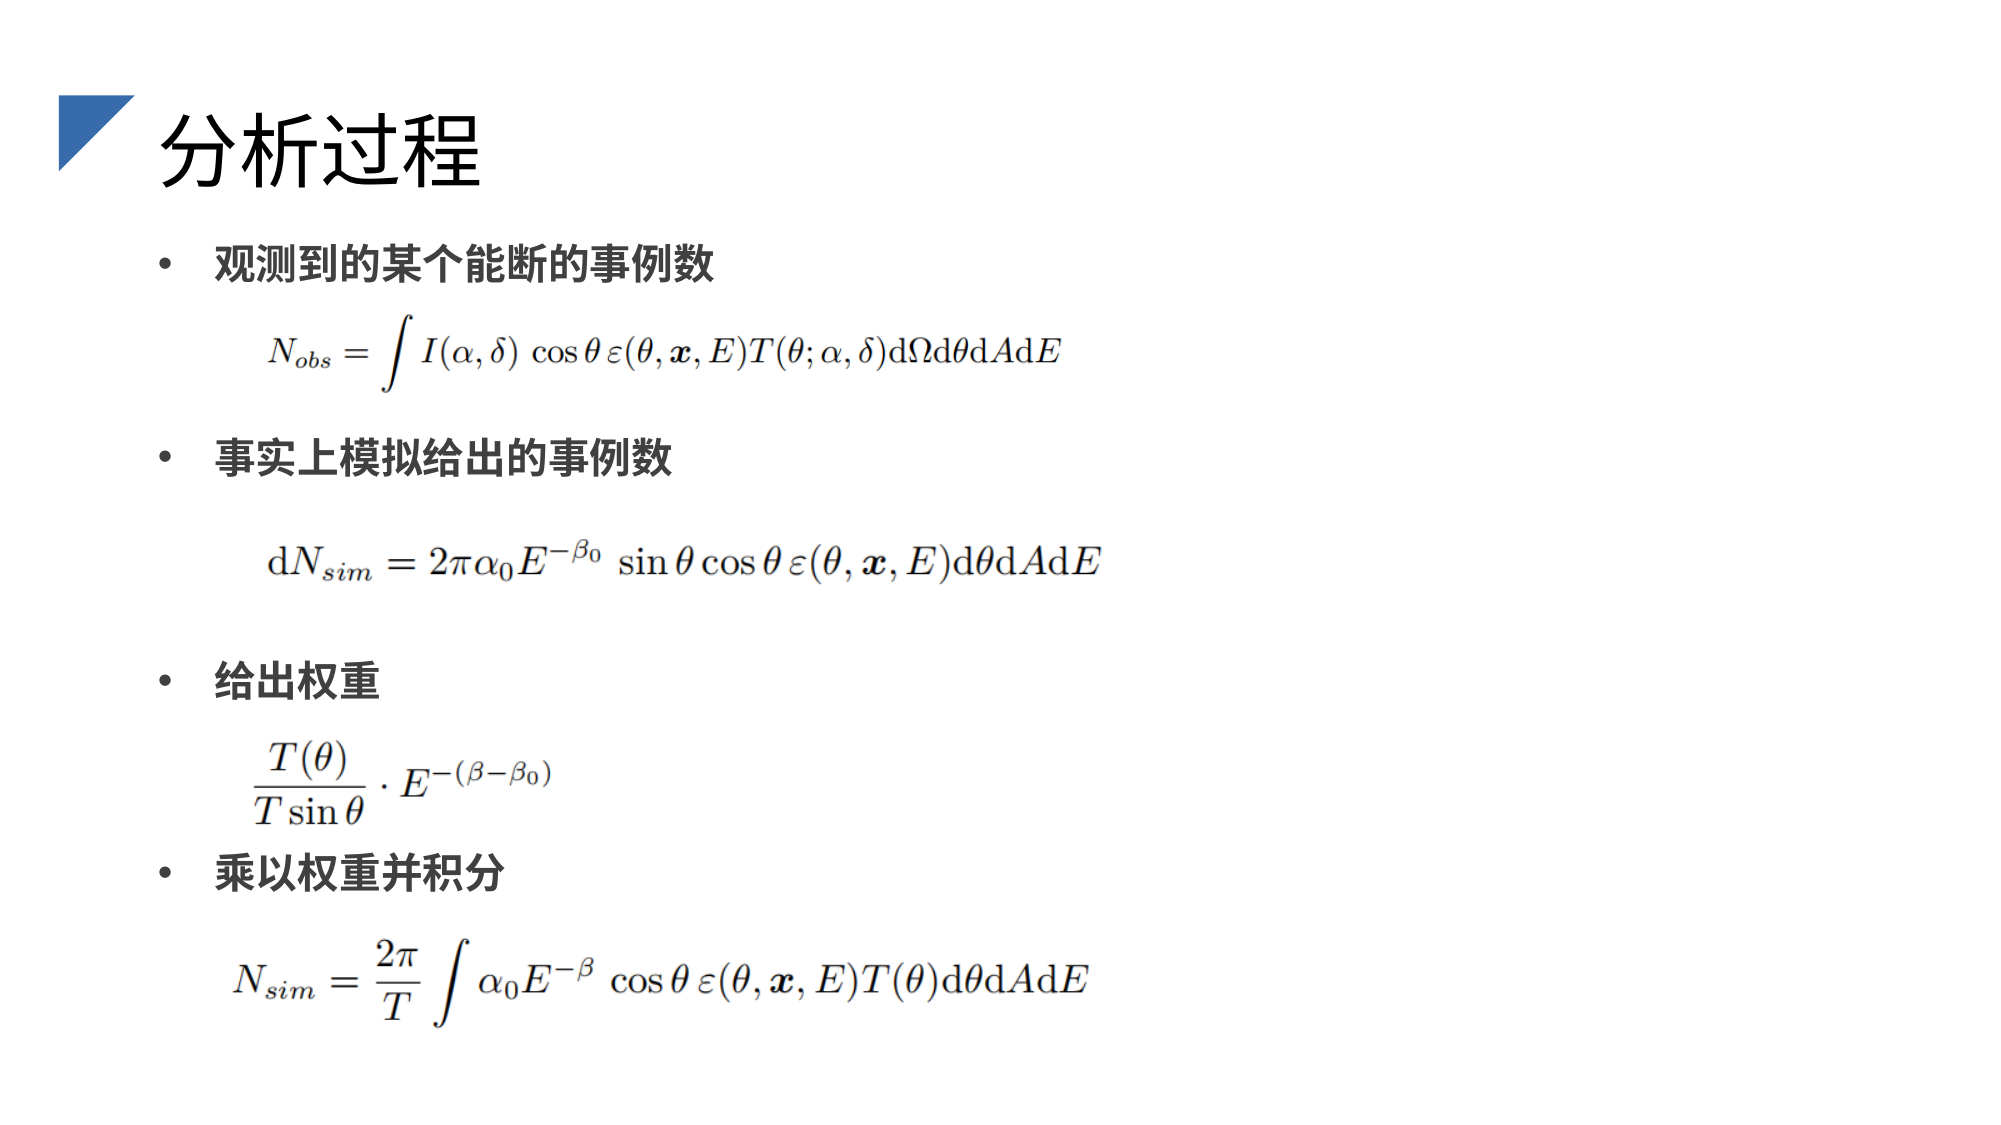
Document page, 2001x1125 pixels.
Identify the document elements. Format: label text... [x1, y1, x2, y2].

title 分析过程 [142, 77, 1400, 202]
picture [227, 500, 1155, 615]
text_box 事实上模拟给出的事例数 [143, 412, 822, 501]
text_box 观测到的某个能断的事例数 [143, 219, 822, 308]
picture [248, 307, 1084, 397]
text_box 乘以权重并积分 [143, 828, 822, 917]
picture [176, 926, 1155, 1048]
picture [212, 723, 563, 858]
text_box 给出权重 [143, 635, 822, 724]
